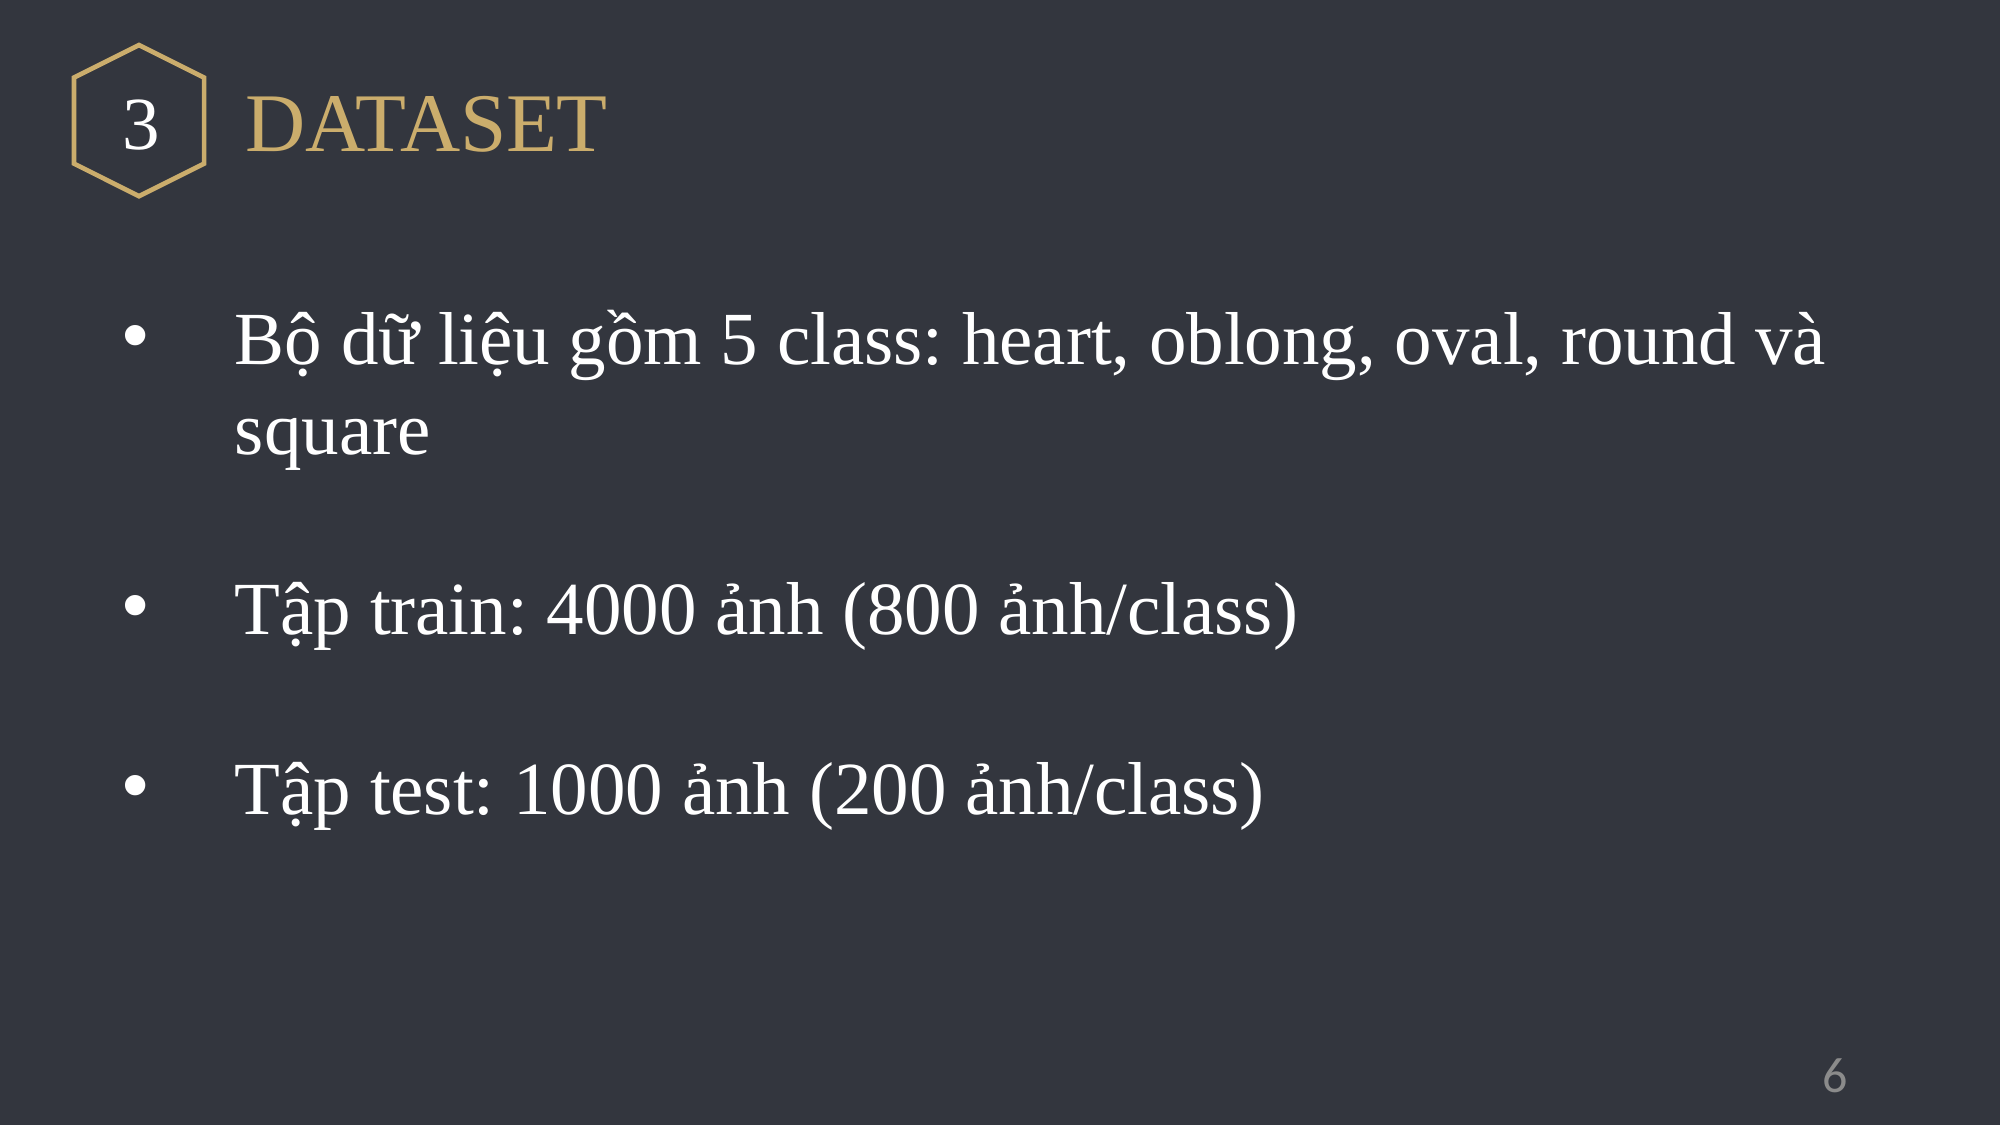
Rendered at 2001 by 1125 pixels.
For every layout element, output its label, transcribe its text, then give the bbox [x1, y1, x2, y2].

text_box Bộ dữ liệu gồm 5 class: heart, oblong, oval, round và square Tập train: 4000 ảnh (800 ảnh/class) Tập test: 1000 ảnh (200 ảnh/class) [107, 282, 1920, 837]
text_box DATASET [230, 61, 1301, 176]
slide_number 6 [1412, 1042, 1863, 1103]
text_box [73, 45, 205, 197]
